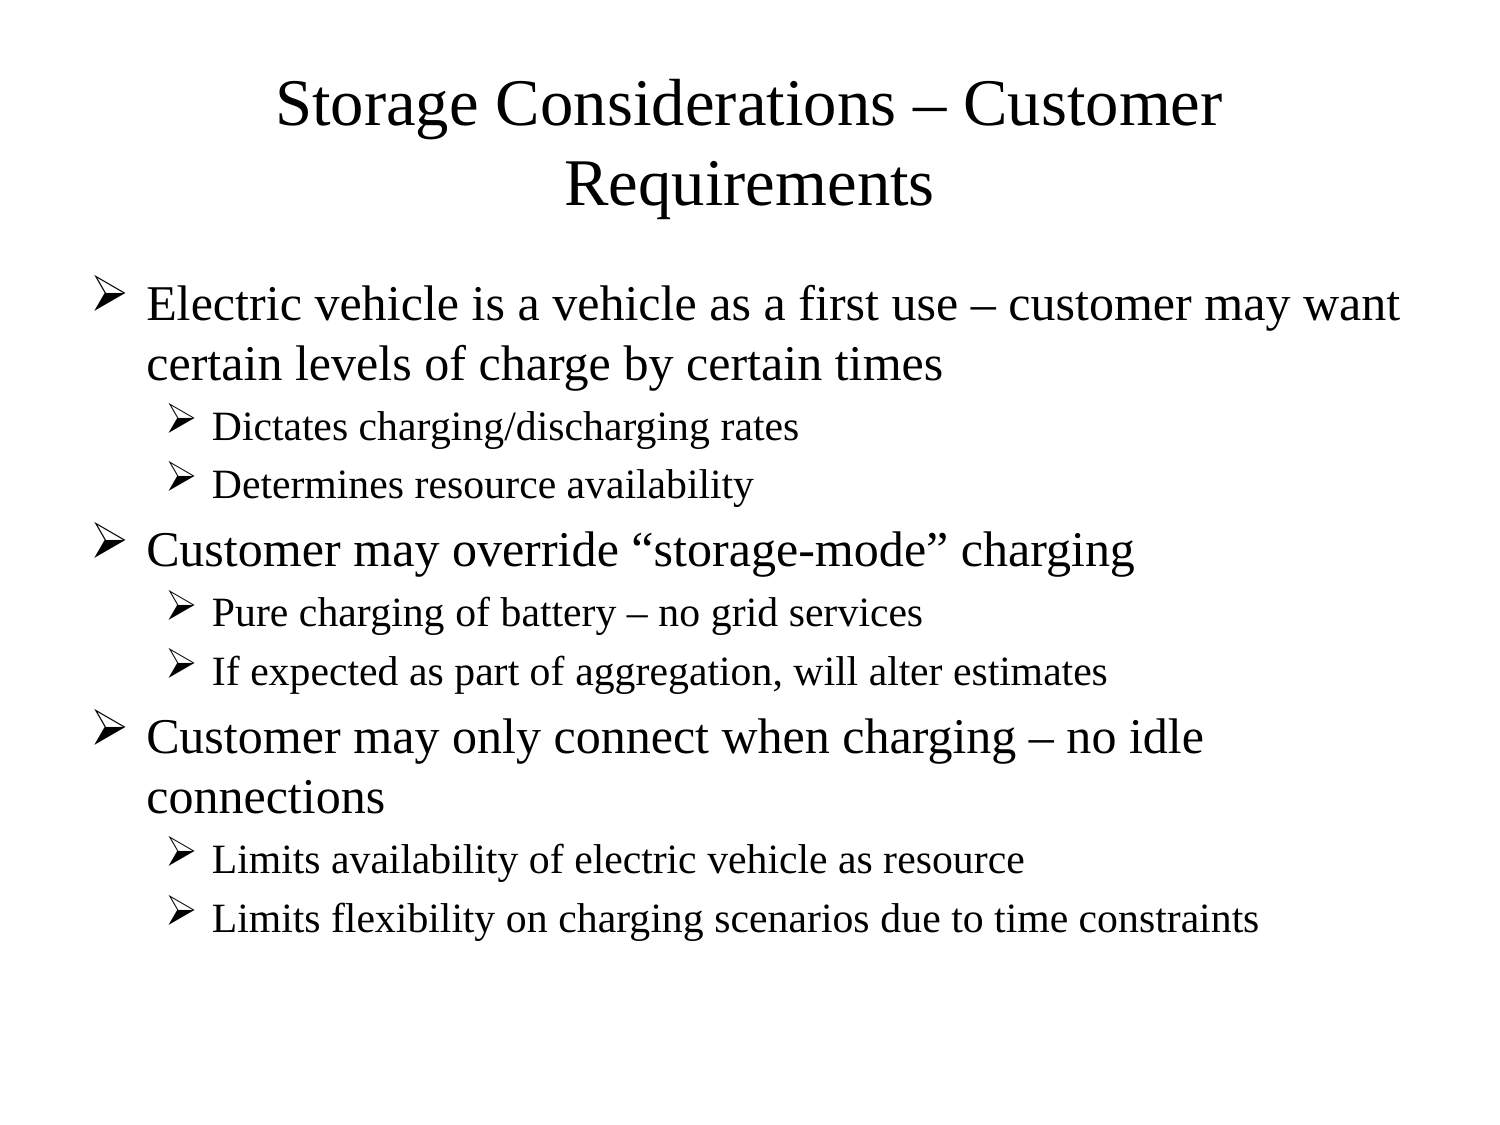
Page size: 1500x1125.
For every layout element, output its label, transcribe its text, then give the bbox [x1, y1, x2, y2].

list Electric vehicle is a vehicle as a first use – customer may want certain levels of charge by certain times Dictates charging/discharging rates Determines resource availability Customer may override “storage-mode” charging Pure charging of battery – no grid services If expected as part of aggregation, will alter estimates Customer may only connect when charging – no idle connections Limits availability of electric vehicle as resource Limits flexibility on charging scenarios due to time constraints [75, 262, 1425, 1005]
title Storage Considerations – Customer Requirements [75, 45, 1425, 233]
